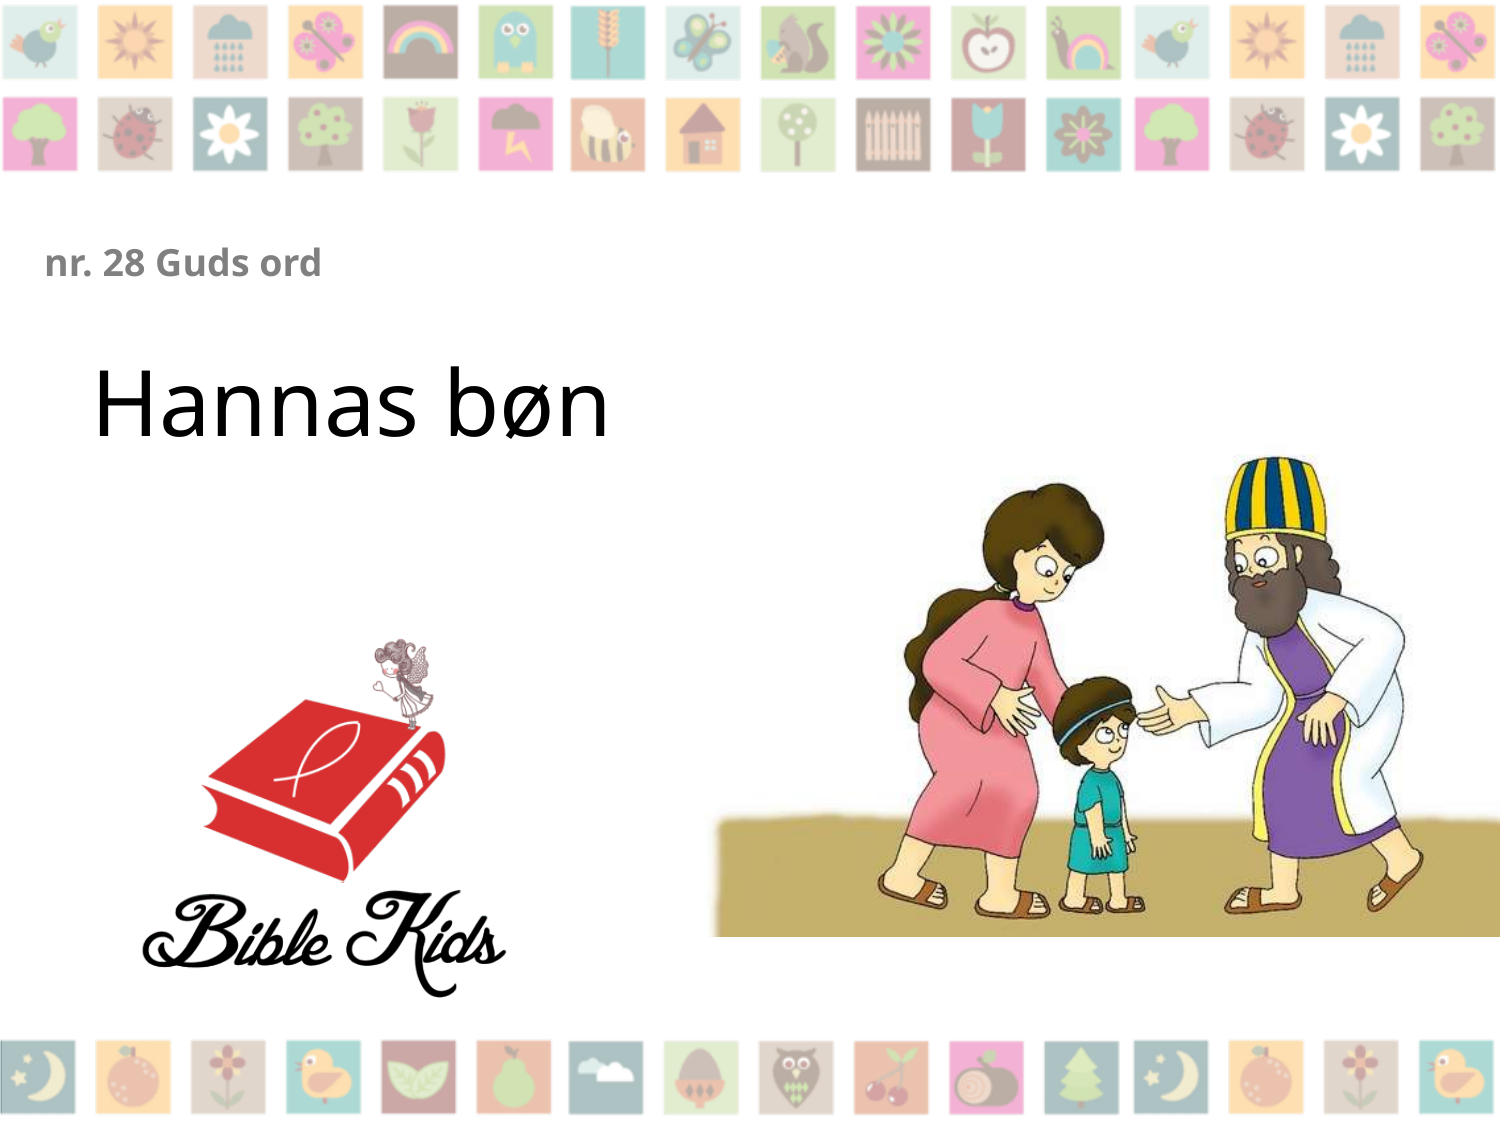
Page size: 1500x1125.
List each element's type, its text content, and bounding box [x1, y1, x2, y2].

text_box Hannas bøn [29, 336, 638, 462]
picture [643, 328, 1500, 937]
picture [117, 600, 544, 1027]
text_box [0, 1028, 1500, 1118]
text_box nr. 28 Guds ord [29, 231, 543, 292]
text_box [0, 3, 1500, 181]
